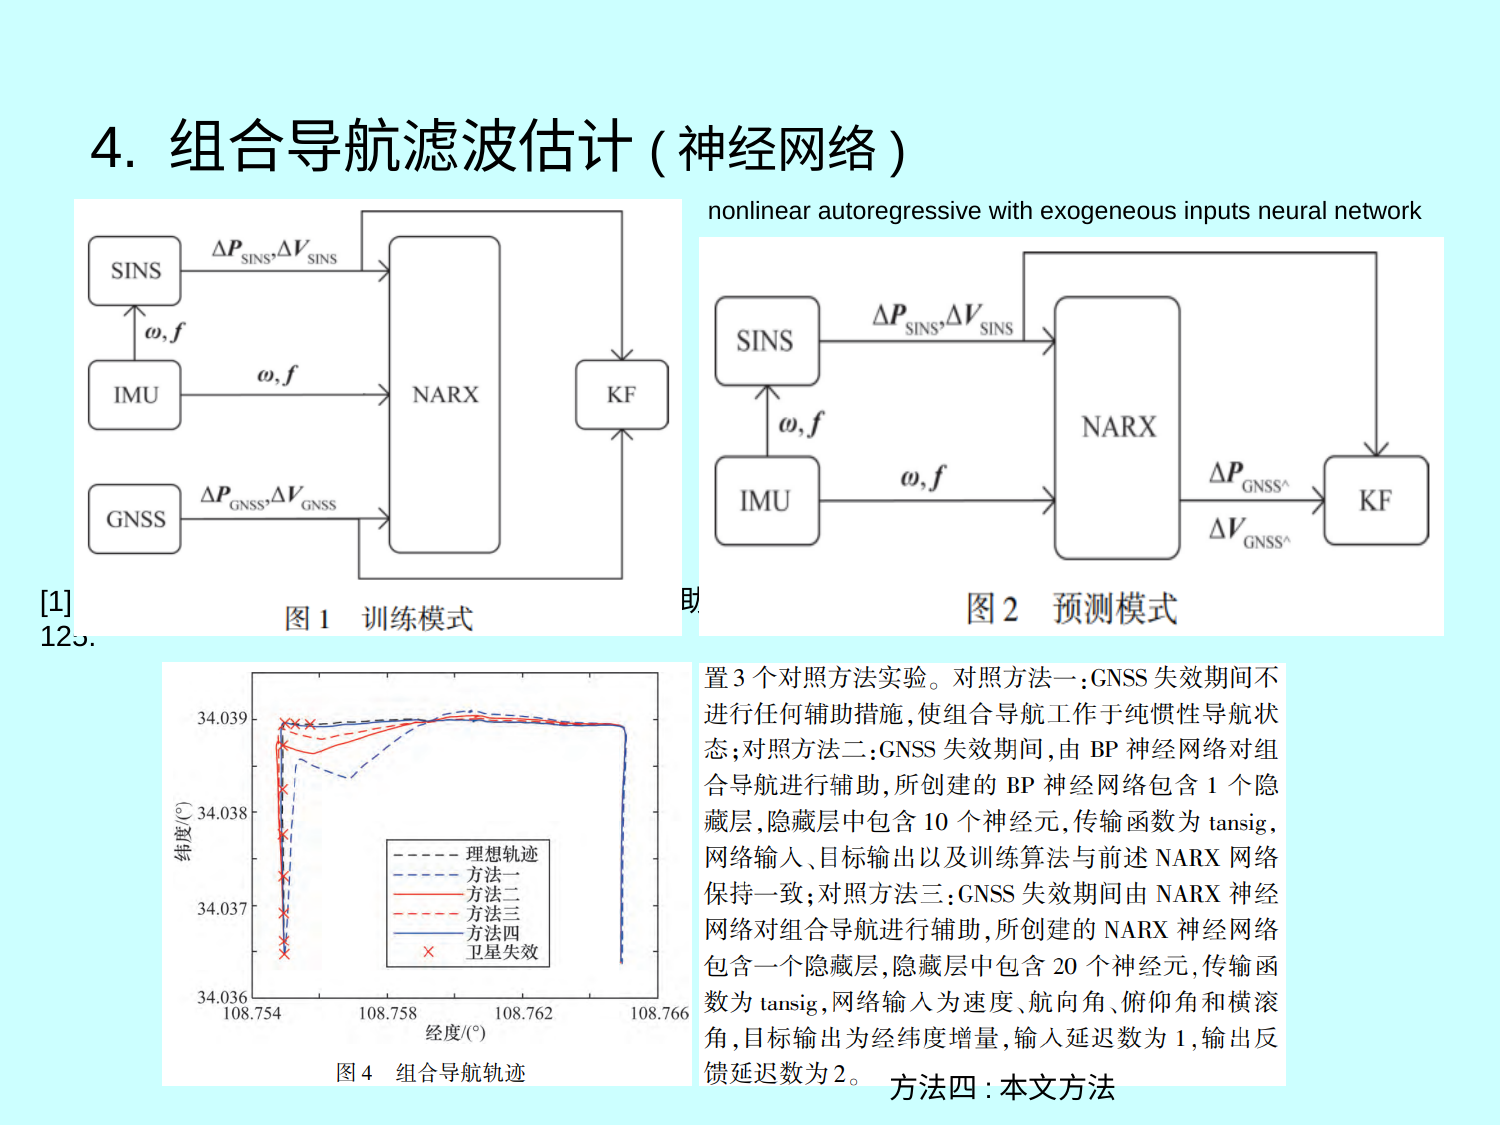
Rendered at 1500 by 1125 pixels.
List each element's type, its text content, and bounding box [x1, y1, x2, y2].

slide_number [1153, 1024, 1425, 1103]
title 4. 组合导航滤波估计(神经网络) [74, 49, 1487, 238]
picture [162, 662, 692, 1086]
text_box 方法四:本文方法 [875, 1086, 1153, 1113]
picture [74, 199, 682, 636]
picture [699, 663, 1286, 1086]
text_box [1]张帅,郑龙江,侯培国.基于NARX神经网络辅助组合导航方法研究[J].测控技术,2022,41(11):119-125. [24, 574, 1376, 660]
text_box nonlinear autoregressive with exogeneous inputs neural network [693, 187, 1444, 233]
picture [699, 237, 1444, 636]
